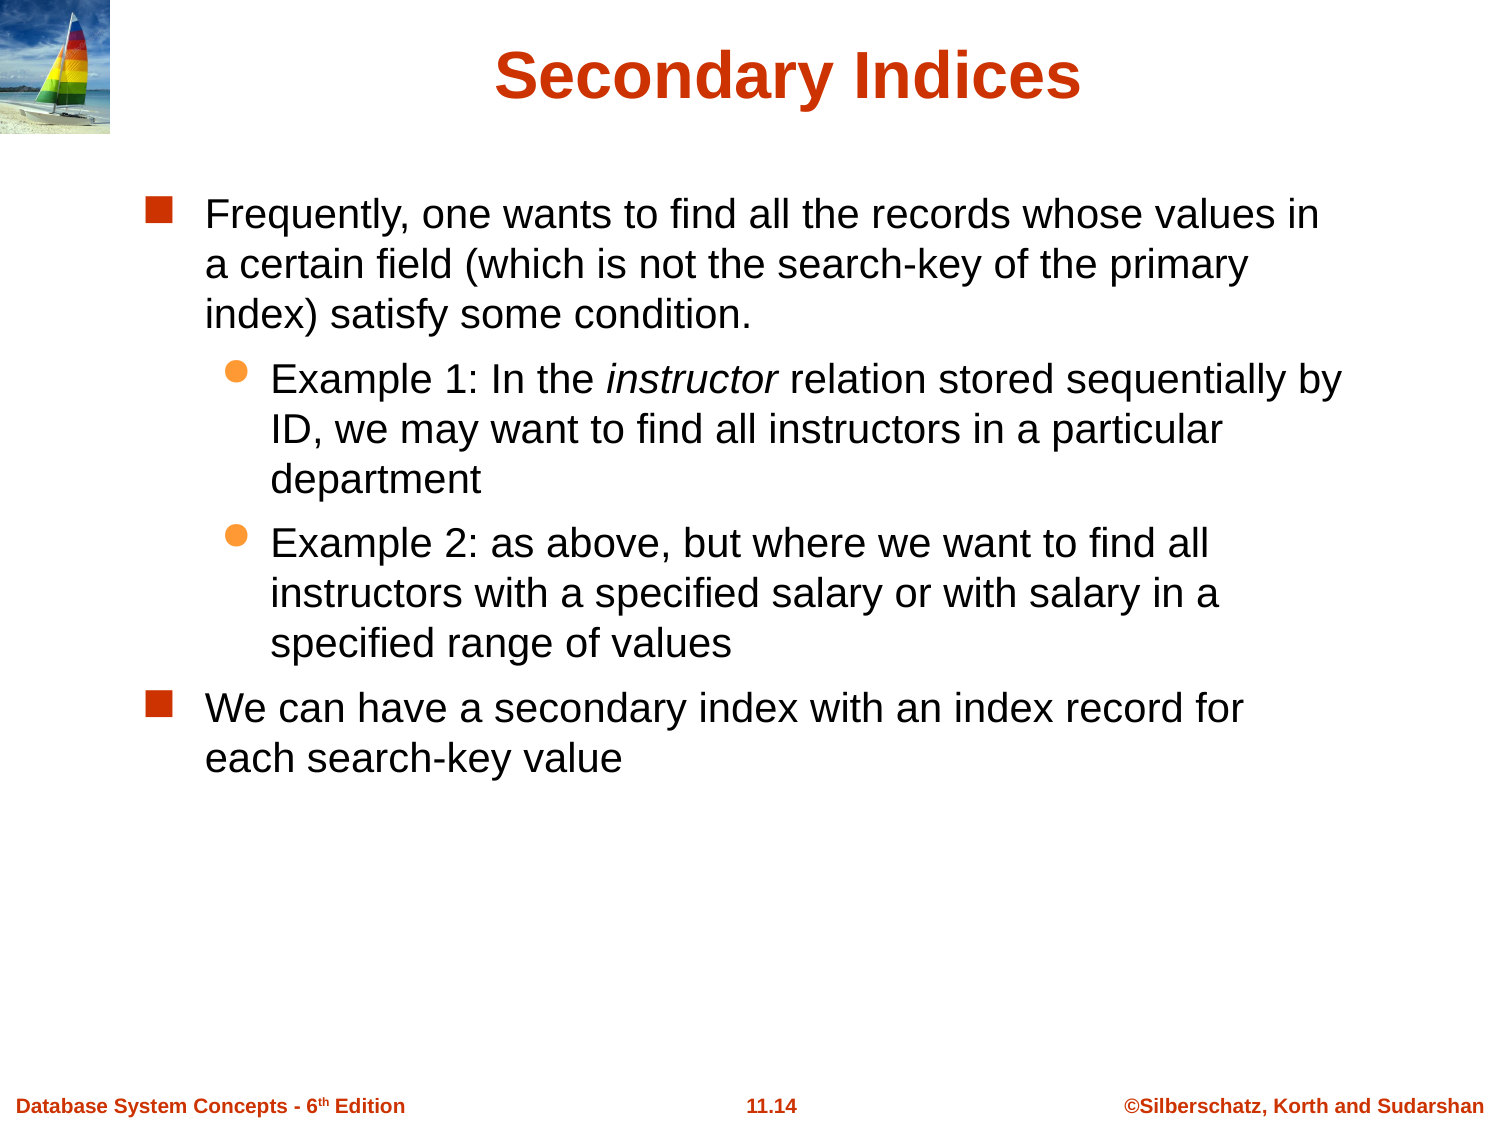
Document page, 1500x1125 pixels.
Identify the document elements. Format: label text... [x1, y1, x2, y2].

picture [0, 0, 110, 134]
list Frequently, one wants to find all the records whose values in a certain field (which is not the search-key of the primary index) satisfy some condition. Example 1: In the instructor relation stored sequentially by ID, we may want to find all instructors in a particular department Example 2: as above, but where we want to find all instructors with a specified salary or with salary in a specified range of values We can have a secondary index with an index record for each search-key value [133, 179, 1359, 859]
title Secondary Indices [125, 18, 1452, 120]
